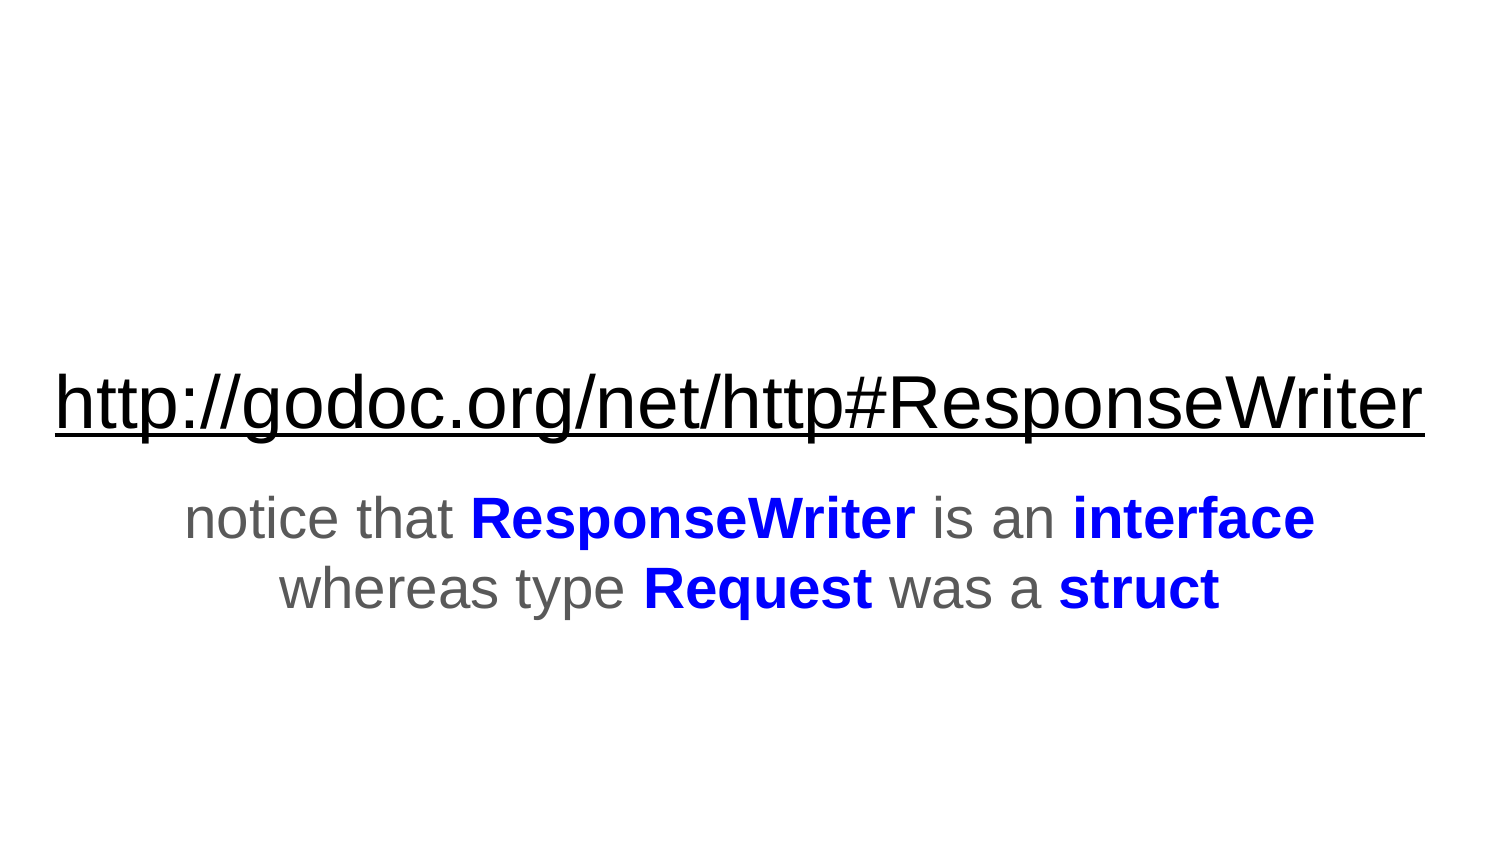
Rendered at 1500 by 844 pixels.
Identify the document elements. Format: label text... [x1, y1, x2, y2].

title http://godoc.org/net/http#ResponseWriter [0, 122, 1500, 459]
subtitle notice that ResponseWriter is an interface whereas type Request was a struct [0, 464, 1500, 595]
